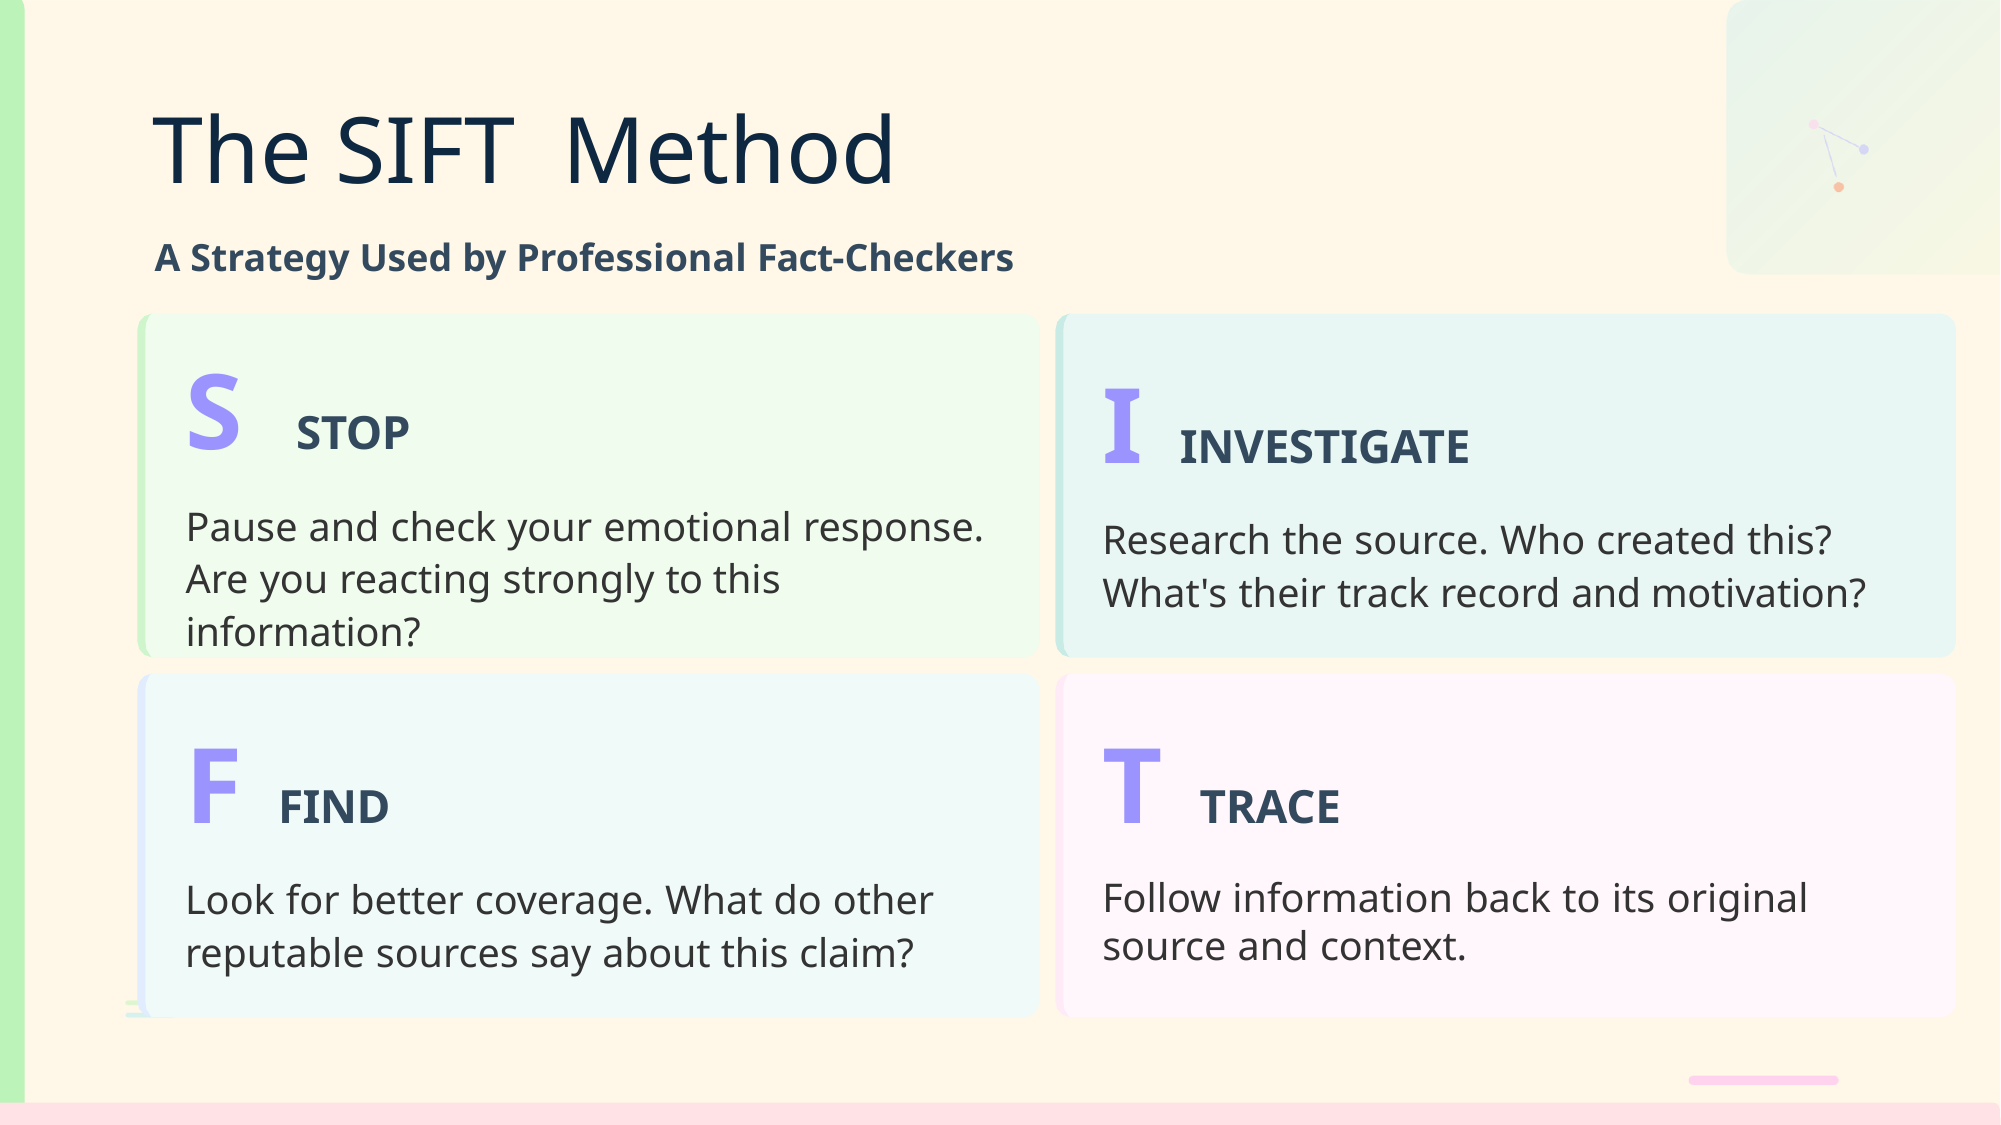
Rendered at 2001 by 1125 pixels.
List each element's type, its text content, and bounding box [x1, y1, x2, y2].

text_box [135, 297, 1041, 659]
picture [23, 0, 2001, 1125]
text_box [1054, 672, 1957, 1018]
title The SIFT Method [137, 59, 1863, 249]
text_box A Strategy Used by Professional Fact-Checkers [137, 226, 1158, 287]
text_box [136, 672, 1041, 1018]
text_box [1054, 312, 1957, 659]
